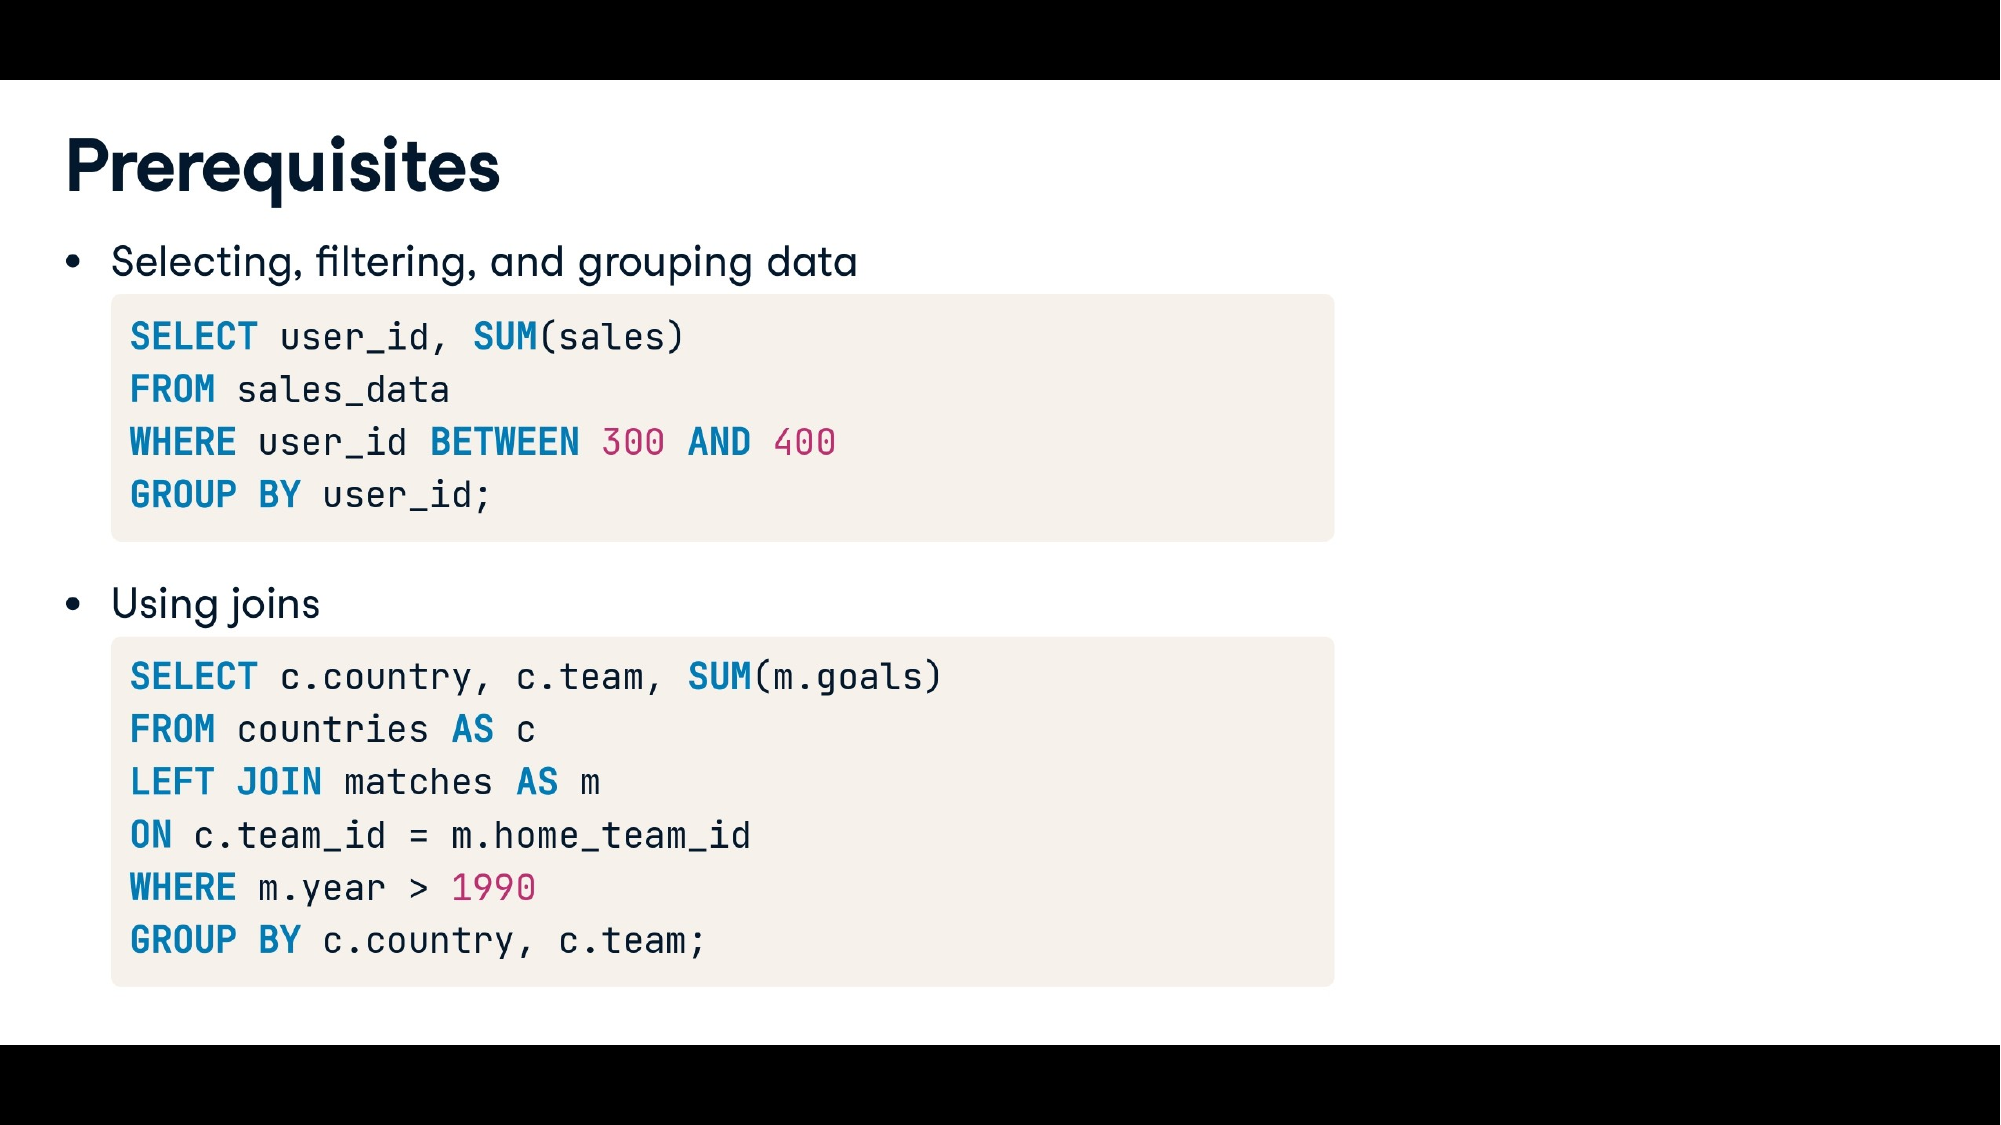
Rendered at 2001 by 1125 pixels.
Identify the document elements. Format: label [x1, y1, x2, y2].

picture [0, 80, 2000, 1045]
